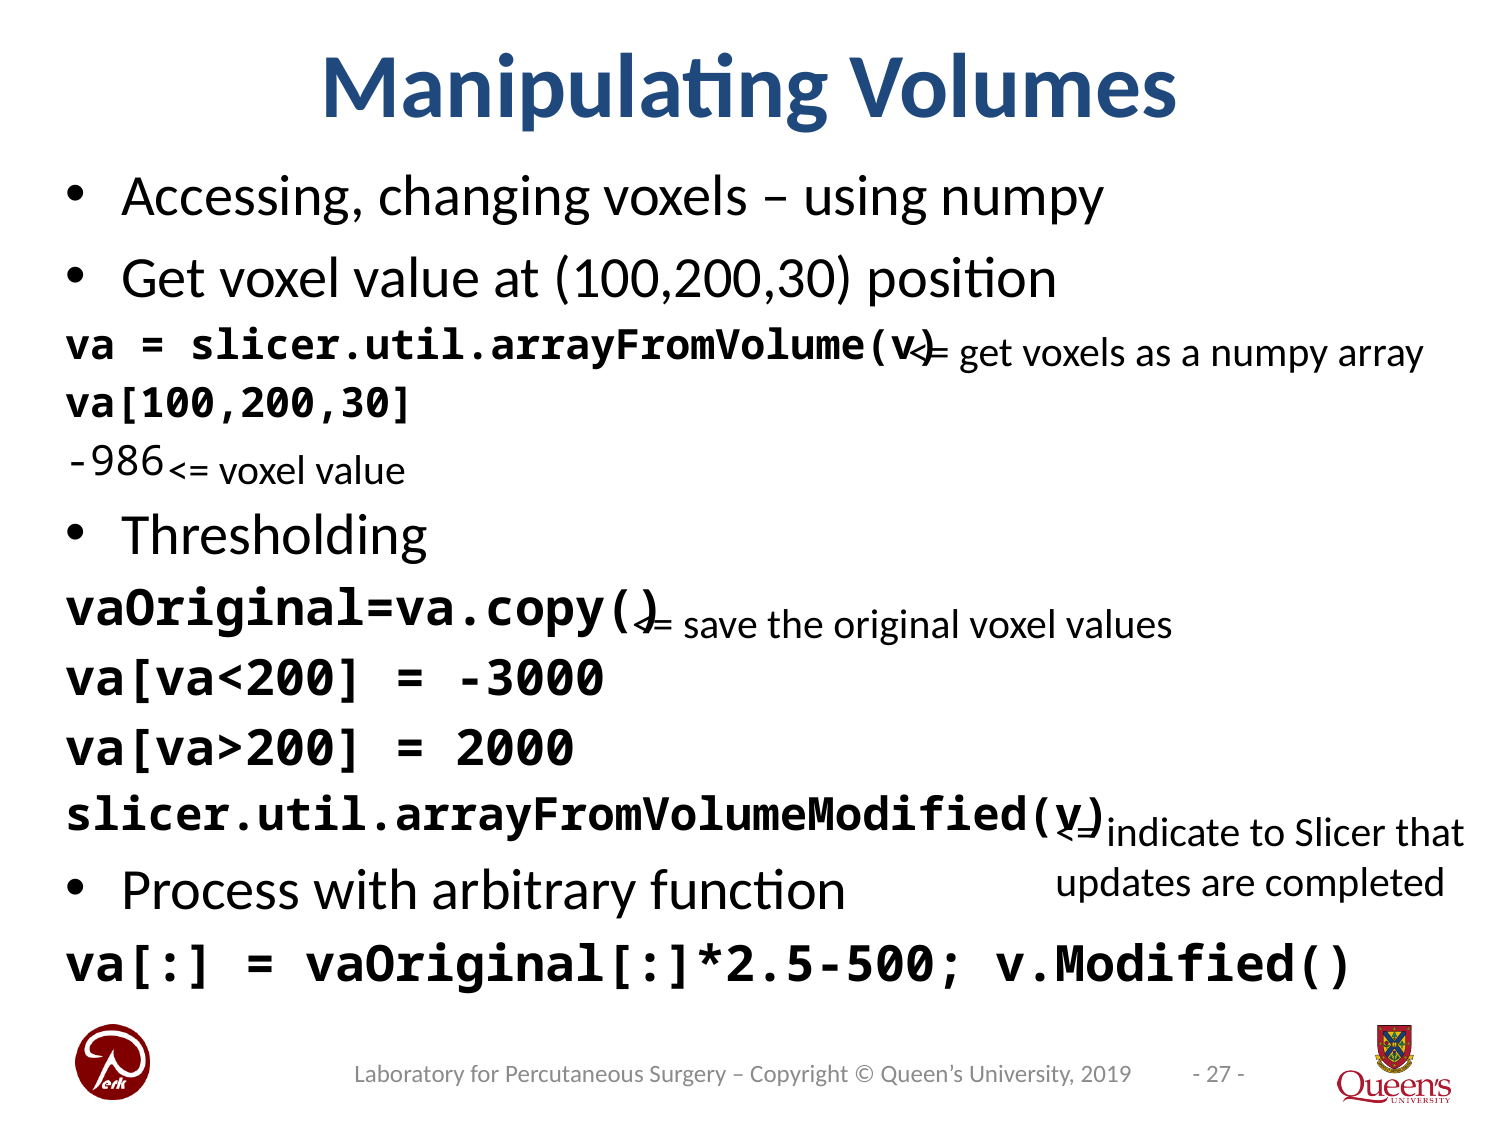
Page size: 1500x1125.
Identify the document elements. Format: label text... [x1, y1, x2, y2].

picture [1337, 1025, 1451, 1103]
text_box Manipulating Volumes [7, 0, 1493, 163]
slide_number - 27 - [1175, 1042, 1263, 1103]
text_box <= save the original voxel values [589, 589, 1500, 677]
text_box <= get voxels as a numpy array [865, 317, 1493, 406]
picture [75, 1024, 150, 1100]
text_box <= voxel value [124, 435, 1044, 523]
footer Laboratory for Percutaneous Surgery – Copyright © Queen’s University, 2019 [312, 1042, 1175, 1103]
text_box <= indicate to Slicer that updates are completed [1012, 797, 1500, 923]
text_box Accessing, changing voxels – using numpy Get voxel value at (100,200,30) position va = slicer.util.arrayFromVolume(v) va[100,200,30] -986 Thresholding vaOriginal=va.copy() va[va<200] = -3000 va[va>200] = 2000 slicer.util.arrayFromVolumeModified(v) Process with arbitrary function va[:] = vaOriginal[:]*2.5-500; v.Modified() [50, 163, 1450, 1013]
